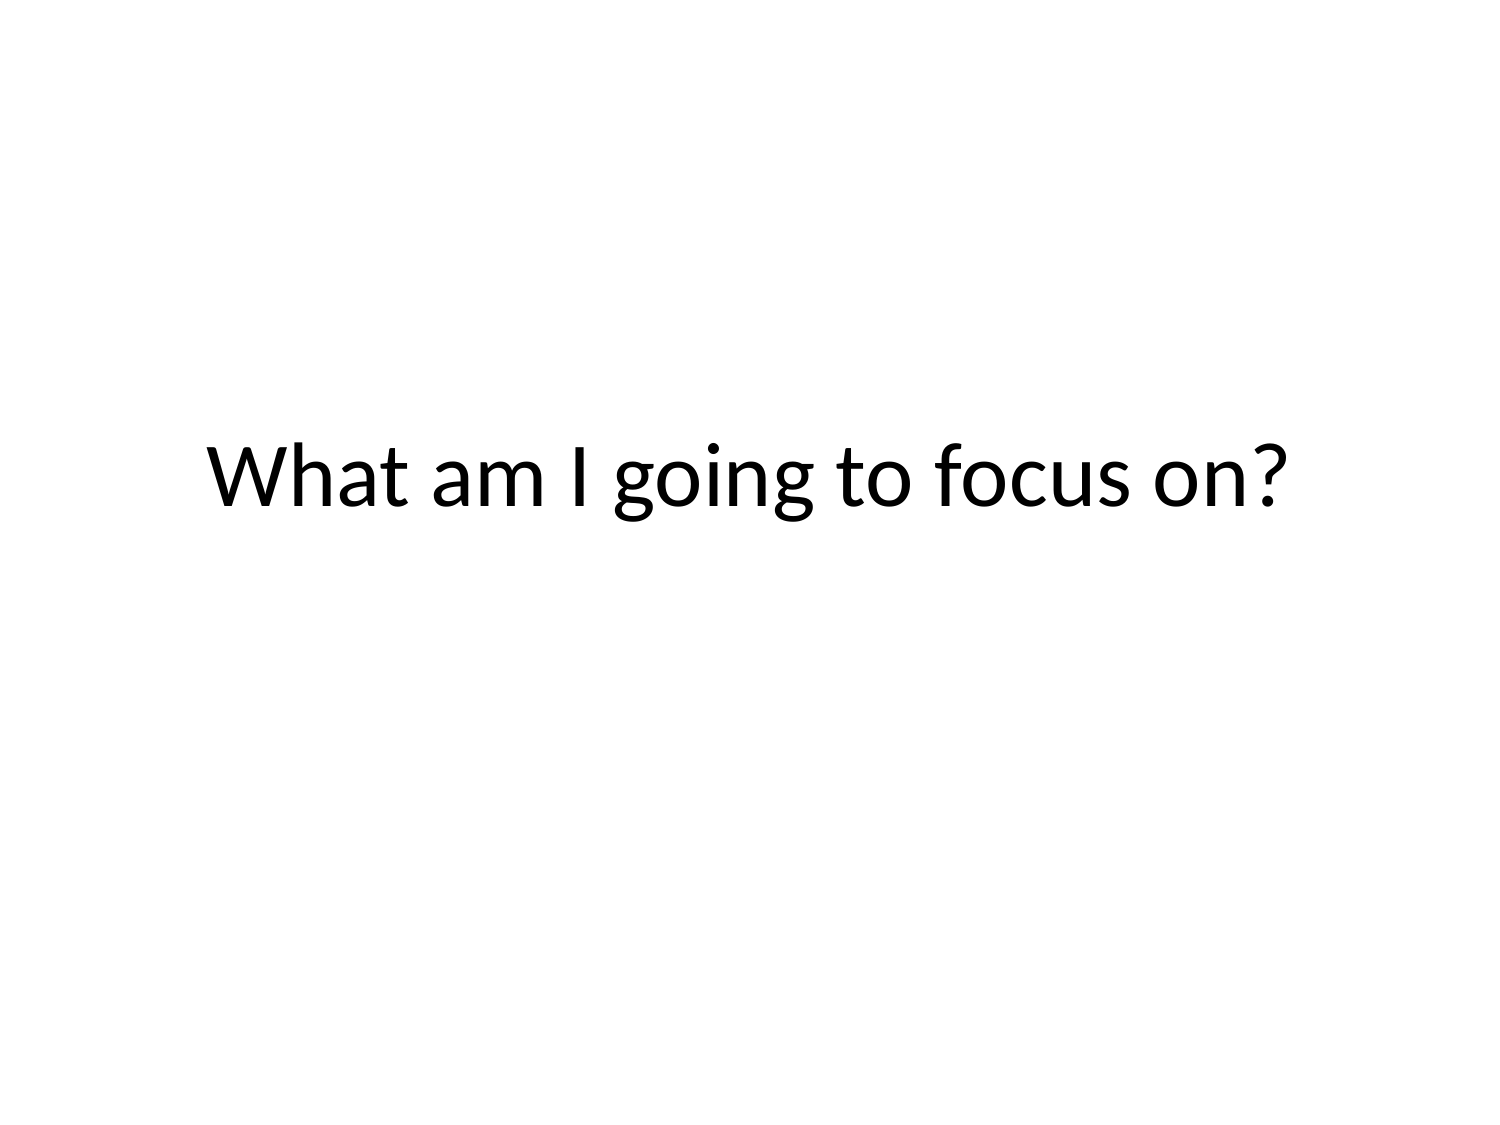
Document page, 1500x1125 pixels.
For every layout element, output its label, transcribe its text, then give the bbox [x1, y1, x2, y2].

title What am I going to focus on? [112, 349, 1388, 591]
